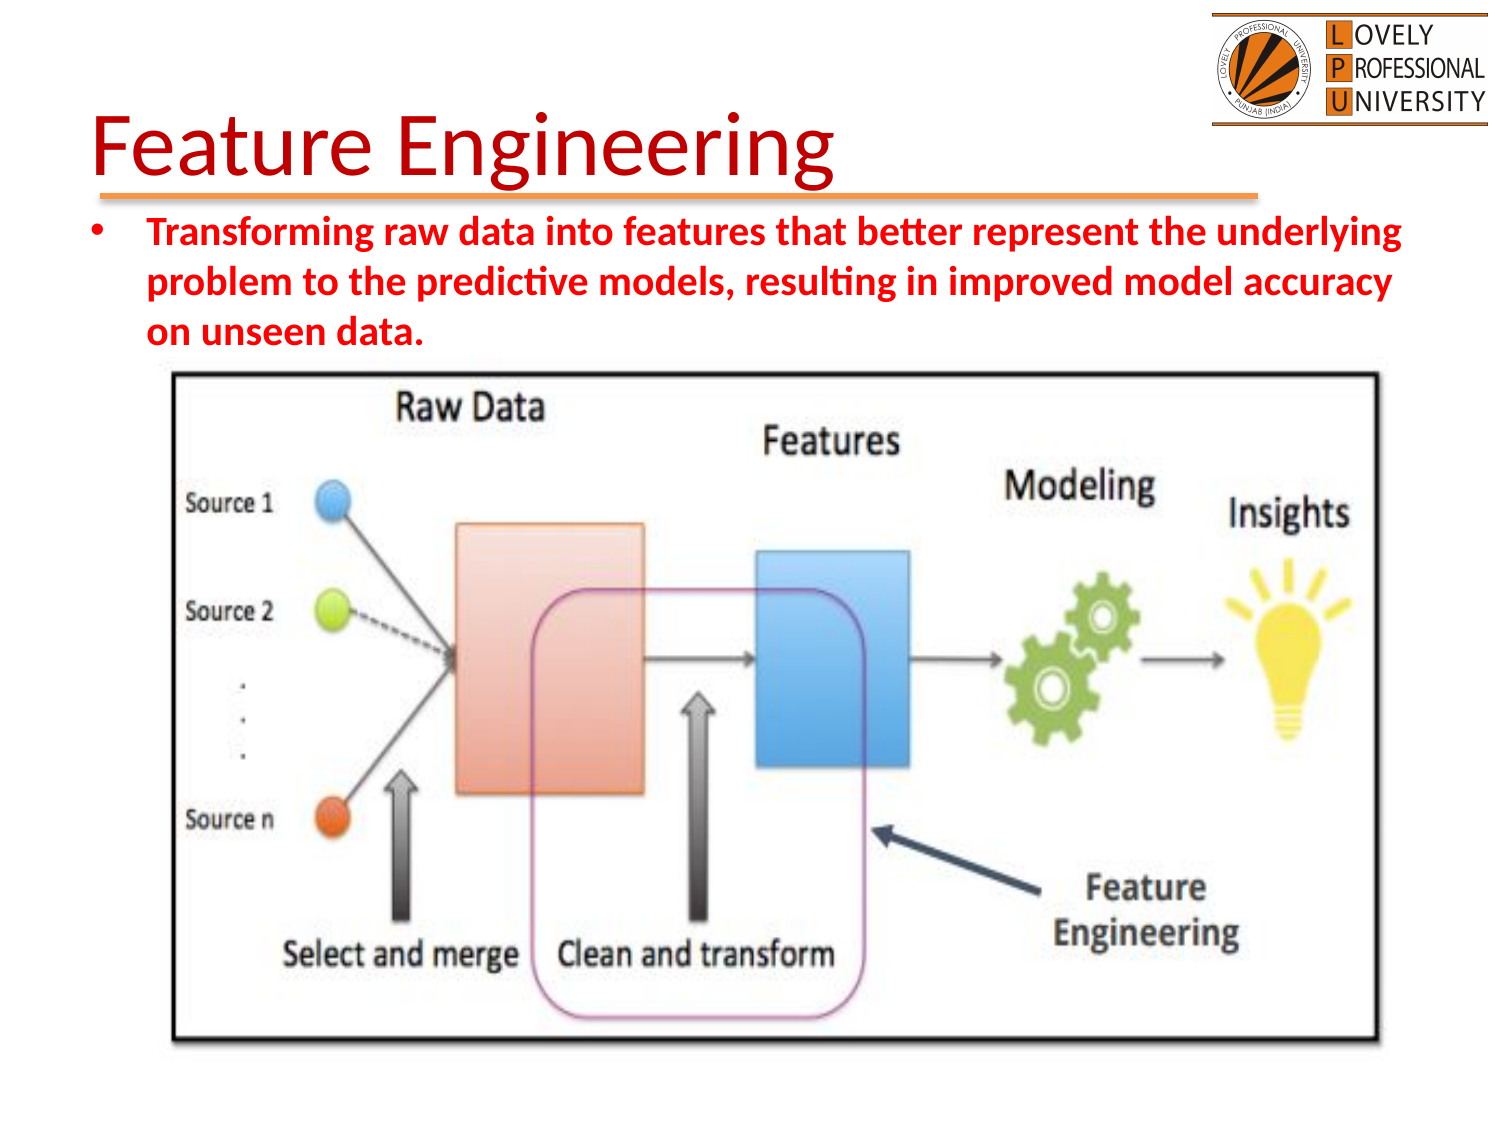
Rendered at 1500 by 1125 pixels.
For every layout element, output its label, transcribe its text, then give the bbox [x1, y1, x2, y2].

list Transforming raw data into features that better represent the underlying problem to the predictive models, resulting in improved model accuracy on unseen data. [75, 196, 1425, 1005]
title Feature Engineering [75, 45, 1425, 196]
picture [159, 357, 1395, 1067]
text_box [1212, 13, 1488, 126]
